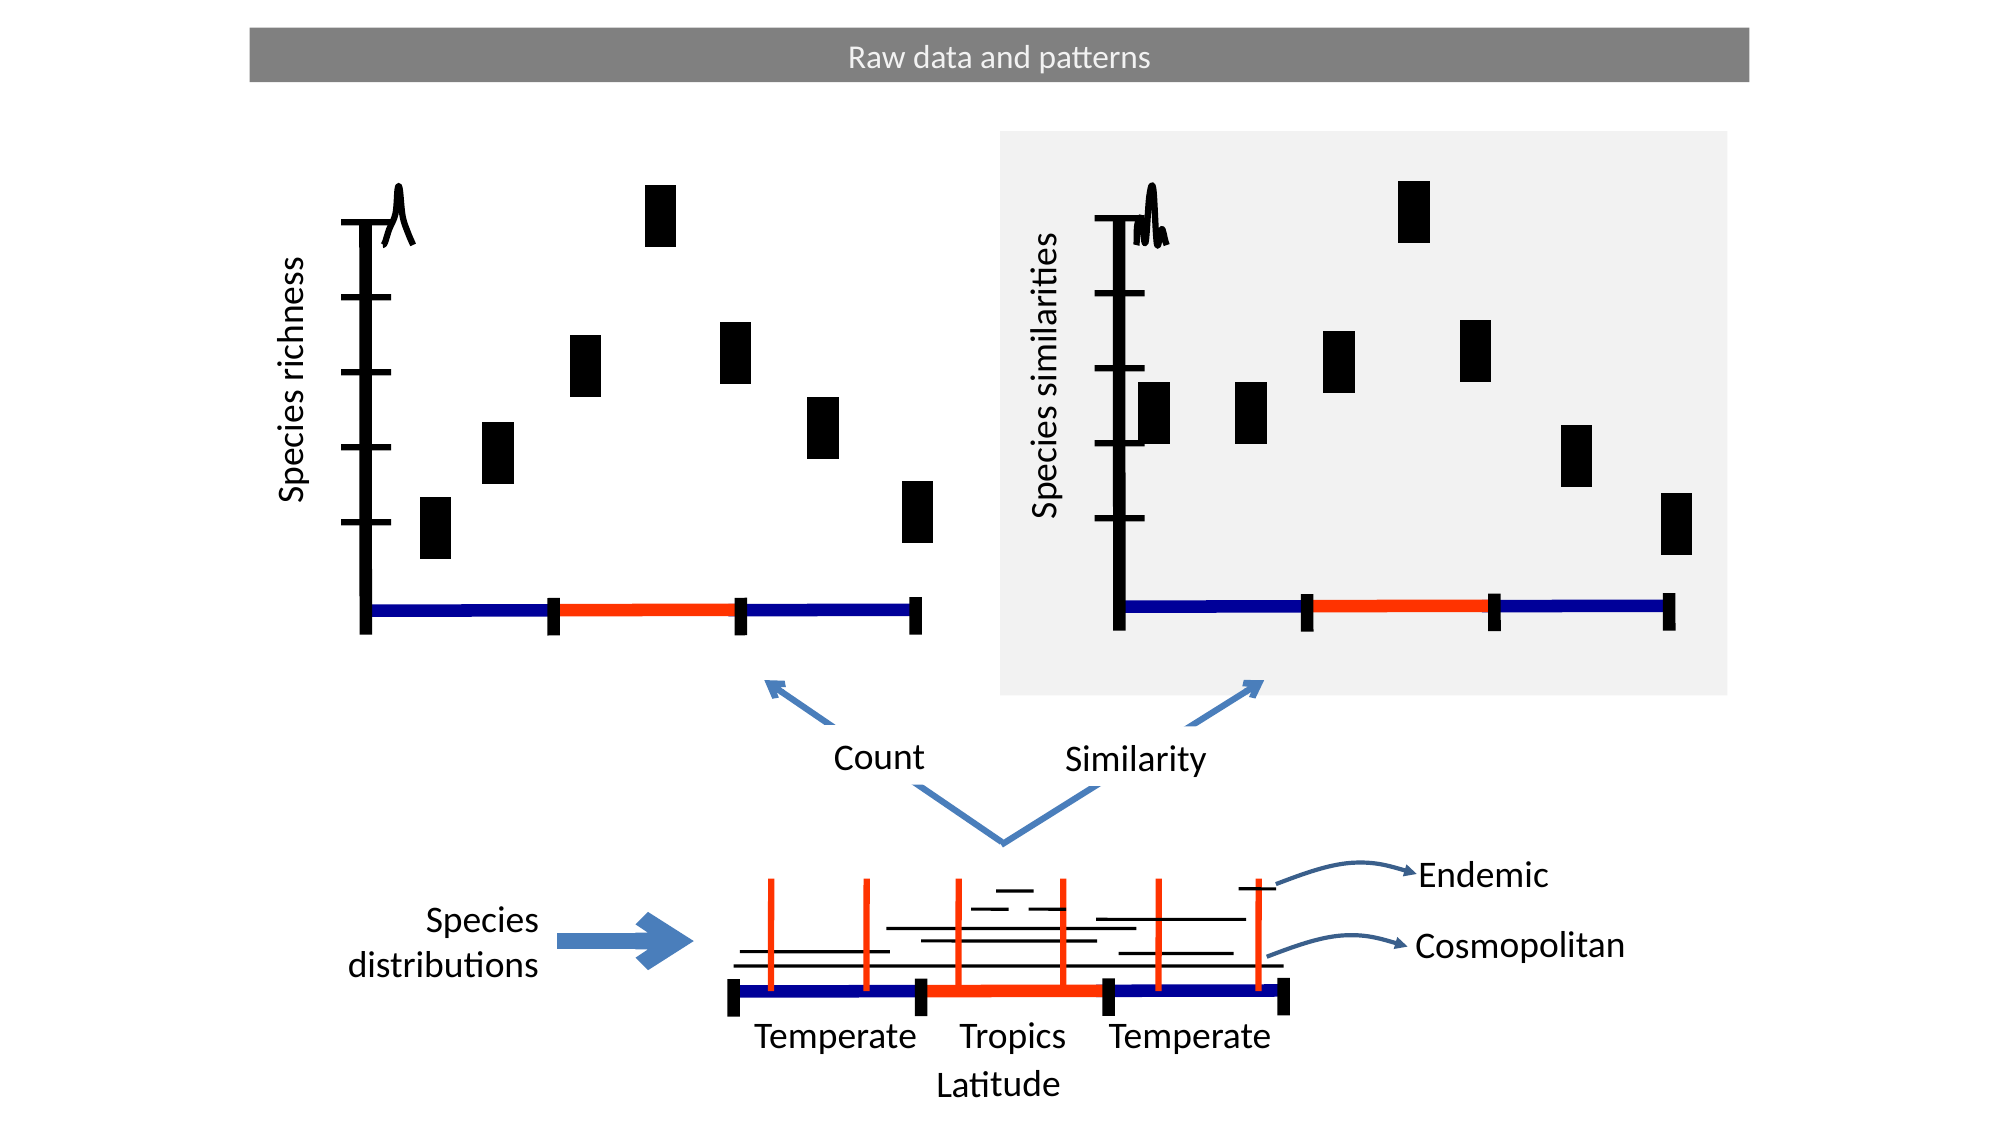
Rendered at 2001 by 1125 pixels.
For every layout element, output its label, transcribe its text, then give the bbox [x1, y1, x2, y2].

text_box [999, 130, 1728, 696]
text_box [1000, 679, 1265, 846]
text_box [763, 679, 999, 843]
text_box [258, 184, 933, 636]
text_box Raw data and patterns [249, 27, 1750, 83]
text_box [1275, 841, 1566, 903]
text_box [305, 887, 694, 995]
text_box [1266, 912, 1647, 974]
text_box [733, 978, 1293, 1114]
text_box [770, 878, 1259, 992]
